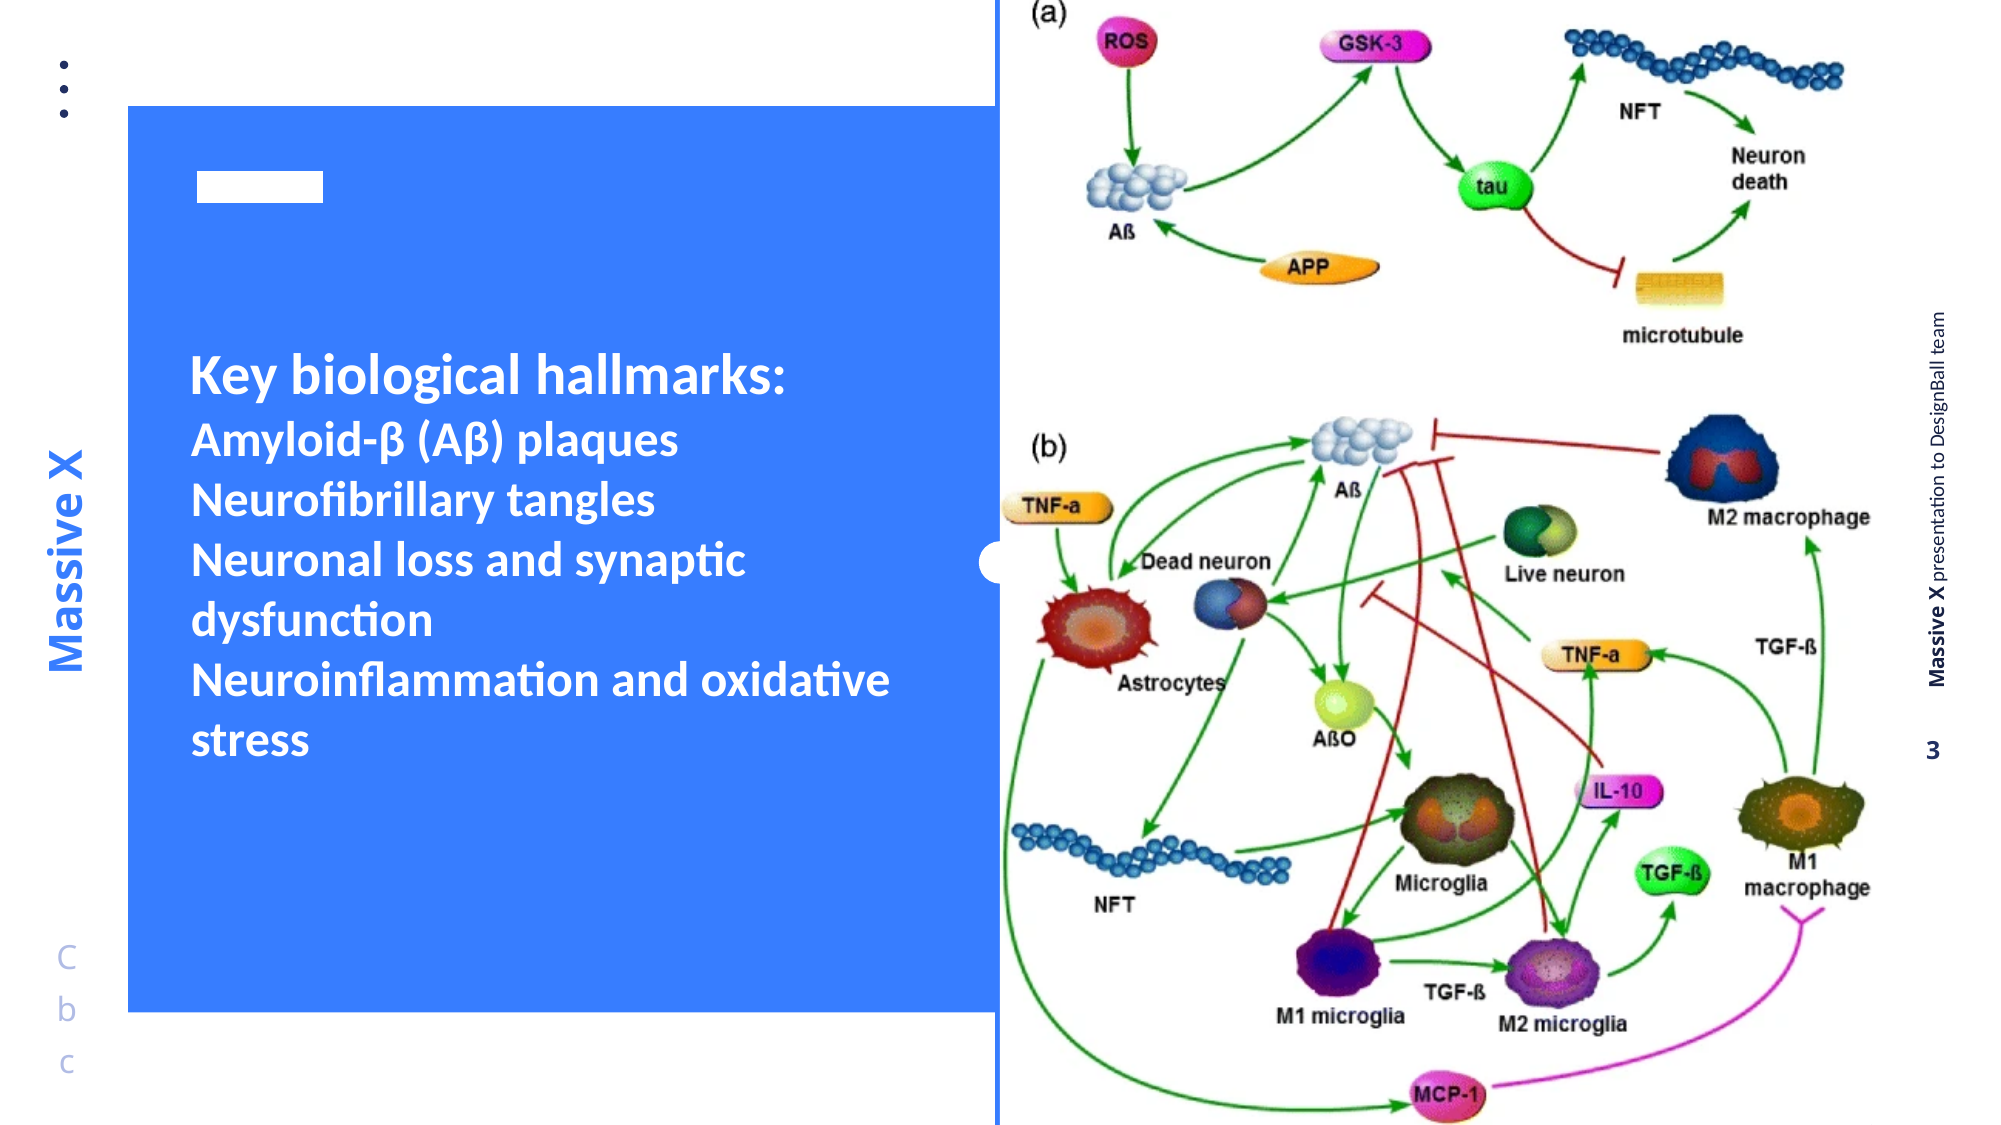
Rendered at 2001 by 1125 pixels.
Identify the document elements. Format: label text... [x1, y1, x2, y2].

text_box [127, 105, 995, 1013]
text_box Key biological hallmarks: Amyloid-β (Aβ) plaques Neurofibrillary tangles Neuronal loss and synaptic dysfunction Neuroinflammation and oxidative stress [176, 328, 979, 774]
picture [999, 0, 1872, 1125]
text_box [977, 540, 999, 585]
